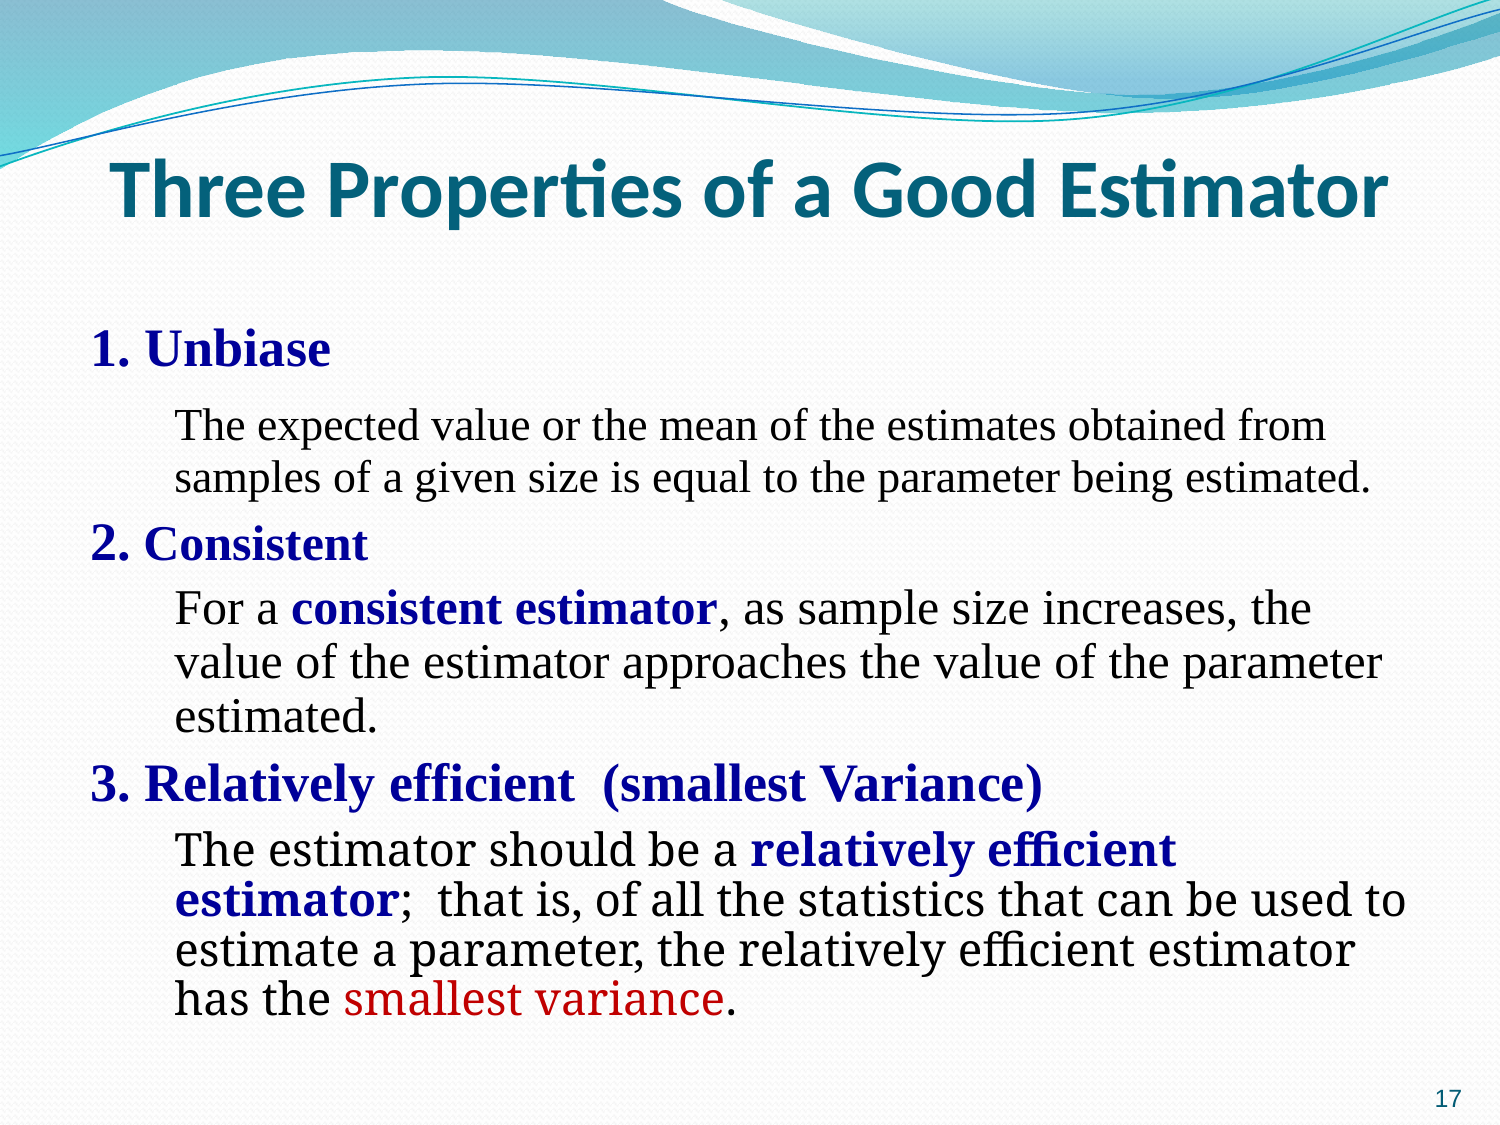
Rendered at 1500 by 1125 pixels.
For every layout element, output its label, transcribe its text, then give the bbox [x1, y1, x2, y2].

slide_number 17 [912, 1052, 1463, 1113]
list 1. Unbiase The expected value or the mean of the estimates obtained from samples of a given size is equal to the parameter being estimated. 2. Consistent For a consistent estimator, as sample size increases, the value of the estimator approaches the value of the parameter estimated. 3. Relatively efficient (smallest Variance) The estimator should be a relatively efficient estimator; that is, of all the statistics that can be used to estimate a parameter, the relatively efficient estimator has the smallest variance. [74, 312, 1426, 1076]
title Three Properties of a Good Estimator [75, 125, 1425, 235]
